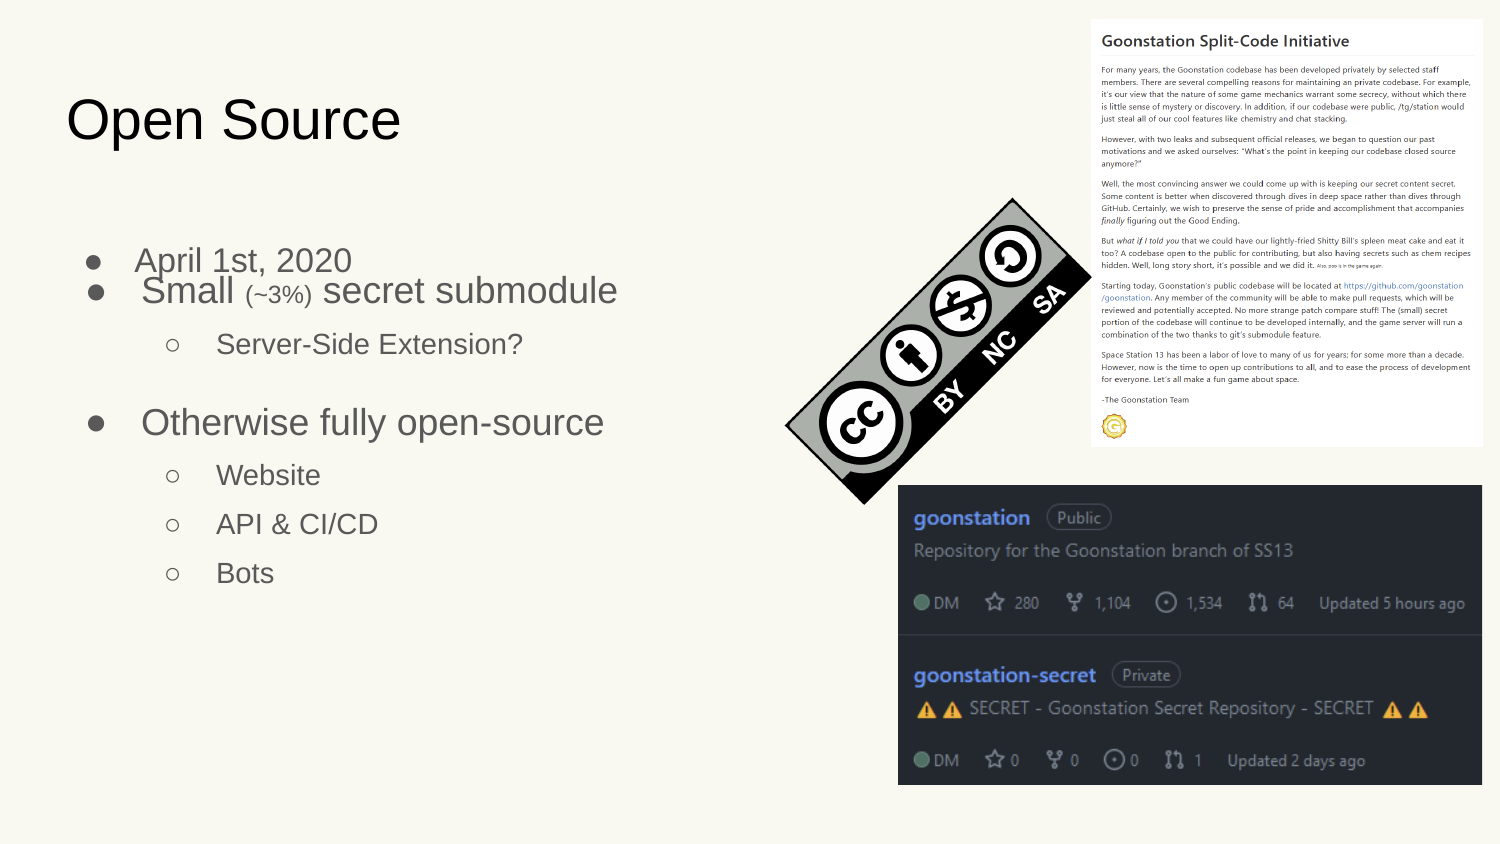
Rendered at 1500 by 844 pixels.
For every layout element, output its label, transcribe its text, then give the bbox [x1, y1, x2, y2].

list Small (~3%) secret submodule Server-Side Extension? [51, 166, 1449, 466]
picture [897, 485, 1483, 785]
list Otherwise fully open-source Website API & CI/CD Bots [51, 466, 1449, 657]
picture [777, 19, 1483, 448]
picture [826, 466, 902, 504]
title Open Source [51, 72, 1086, 166]
